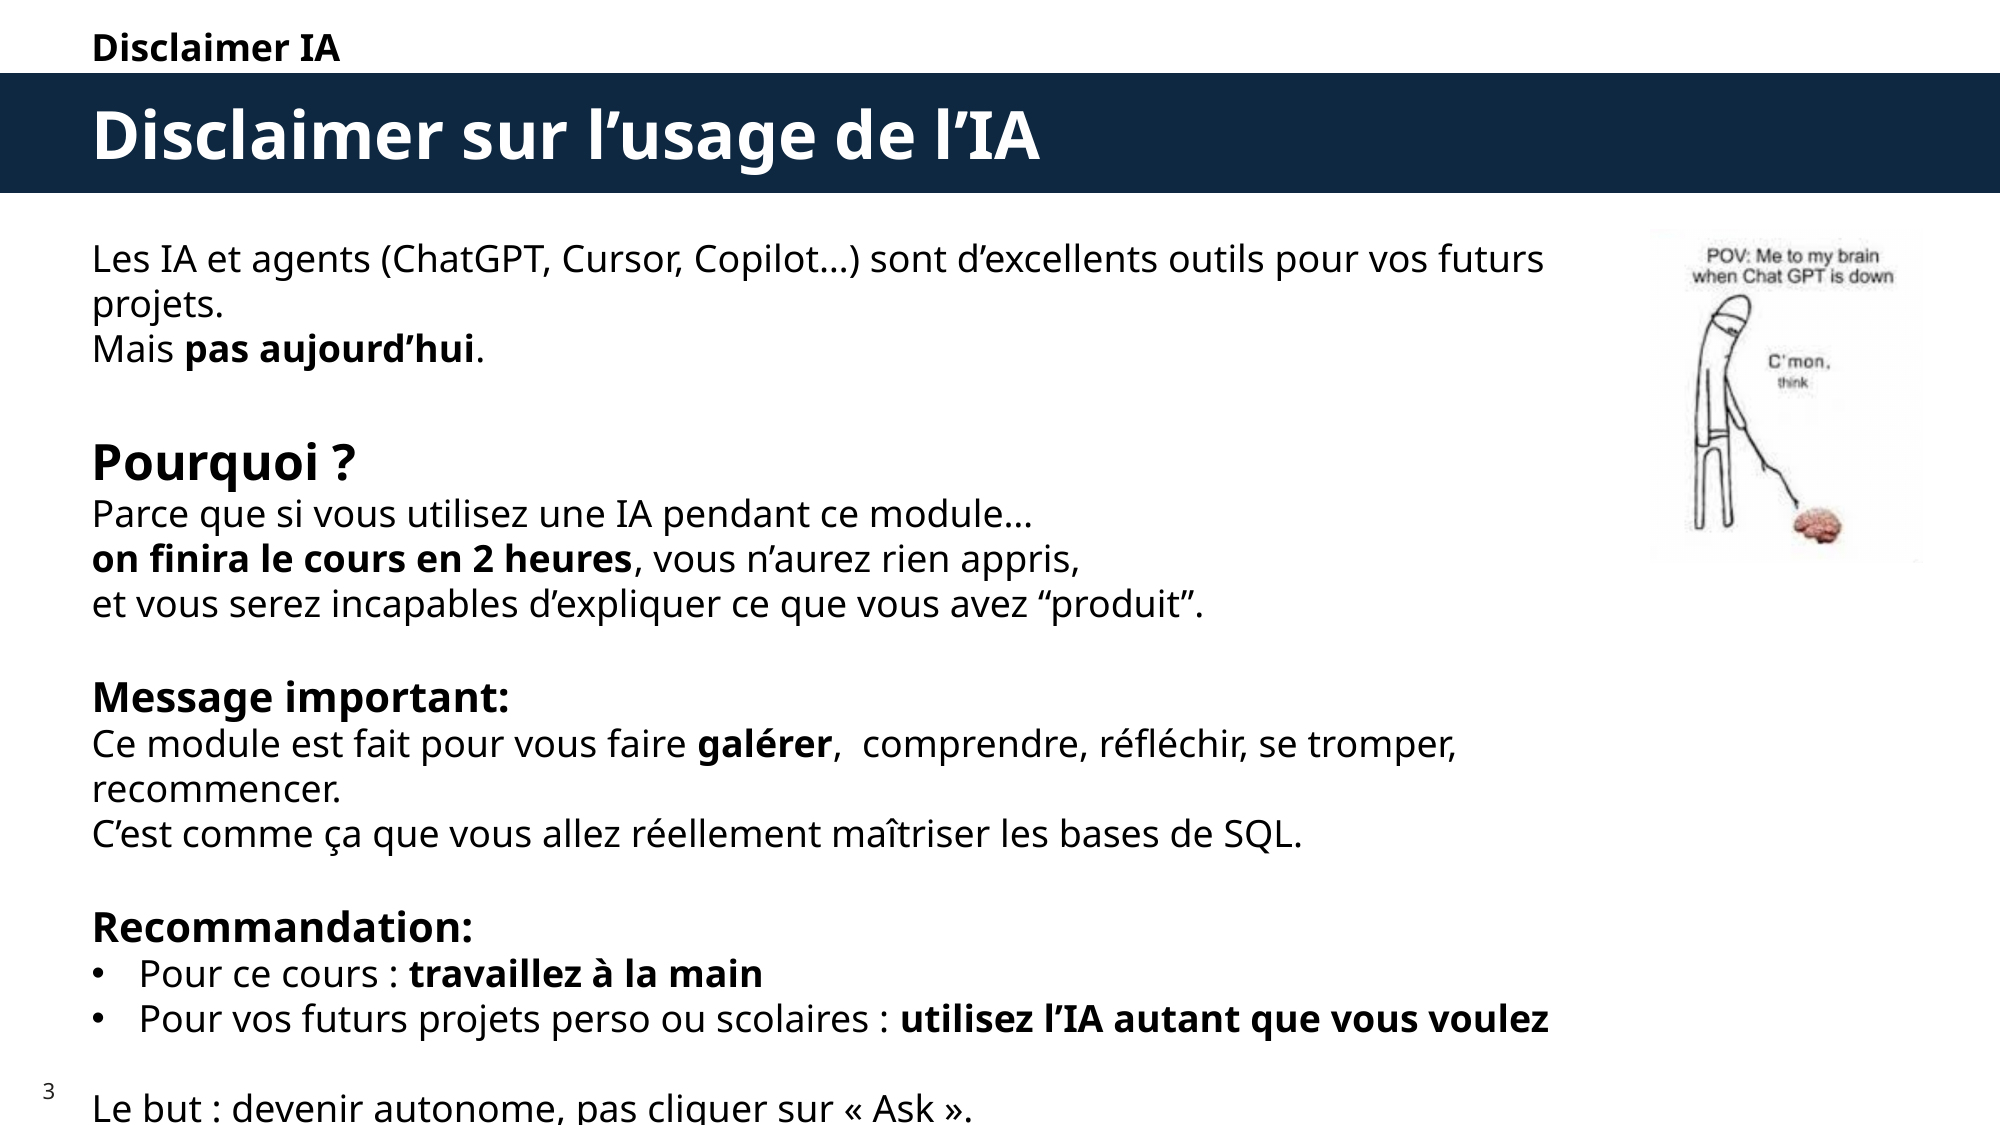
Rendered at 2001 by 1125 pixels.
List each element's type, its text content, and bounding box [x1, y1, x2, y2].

text_box Les IA et agents (ChatGPT, Cursor, Copilot…) sont d’excellents outils pour vos futurs projets. Mais pas aujourd’hui. Pourquoi ? Parce que si vous utilisez une IA pendant ce module… on finira le cours en 2 heures, vous n’aurez rien appris, et vous serez incapables d’expliquer ce que vous avez “produit”. Message important: Ce module est fait pour vous faire galérer, comprendre, réfléchir, se tromper, recommencer. C’est comme ça que vous allez réellement maîtriser les bases de SQL. Recommandation: Pour ce cours : travaillez à la main Pour vos futurs projets perso ou scolaires : utilisez l’IA autant que vous voulez Le but : devenir autonome, pas cliquer sur « Ask ». [76, 228, 1631, 1125]
text_box Disclaimer IA [91, 15, 1092, 77]
text_box Disclaimer sur l’usage de l’IA [91, 84, 1887, 182]
picture [1650, 229, 1924, 563]
text_box [0, 72, 2000, 194]
text_box 3 [27, 1069, 76, 1114]
